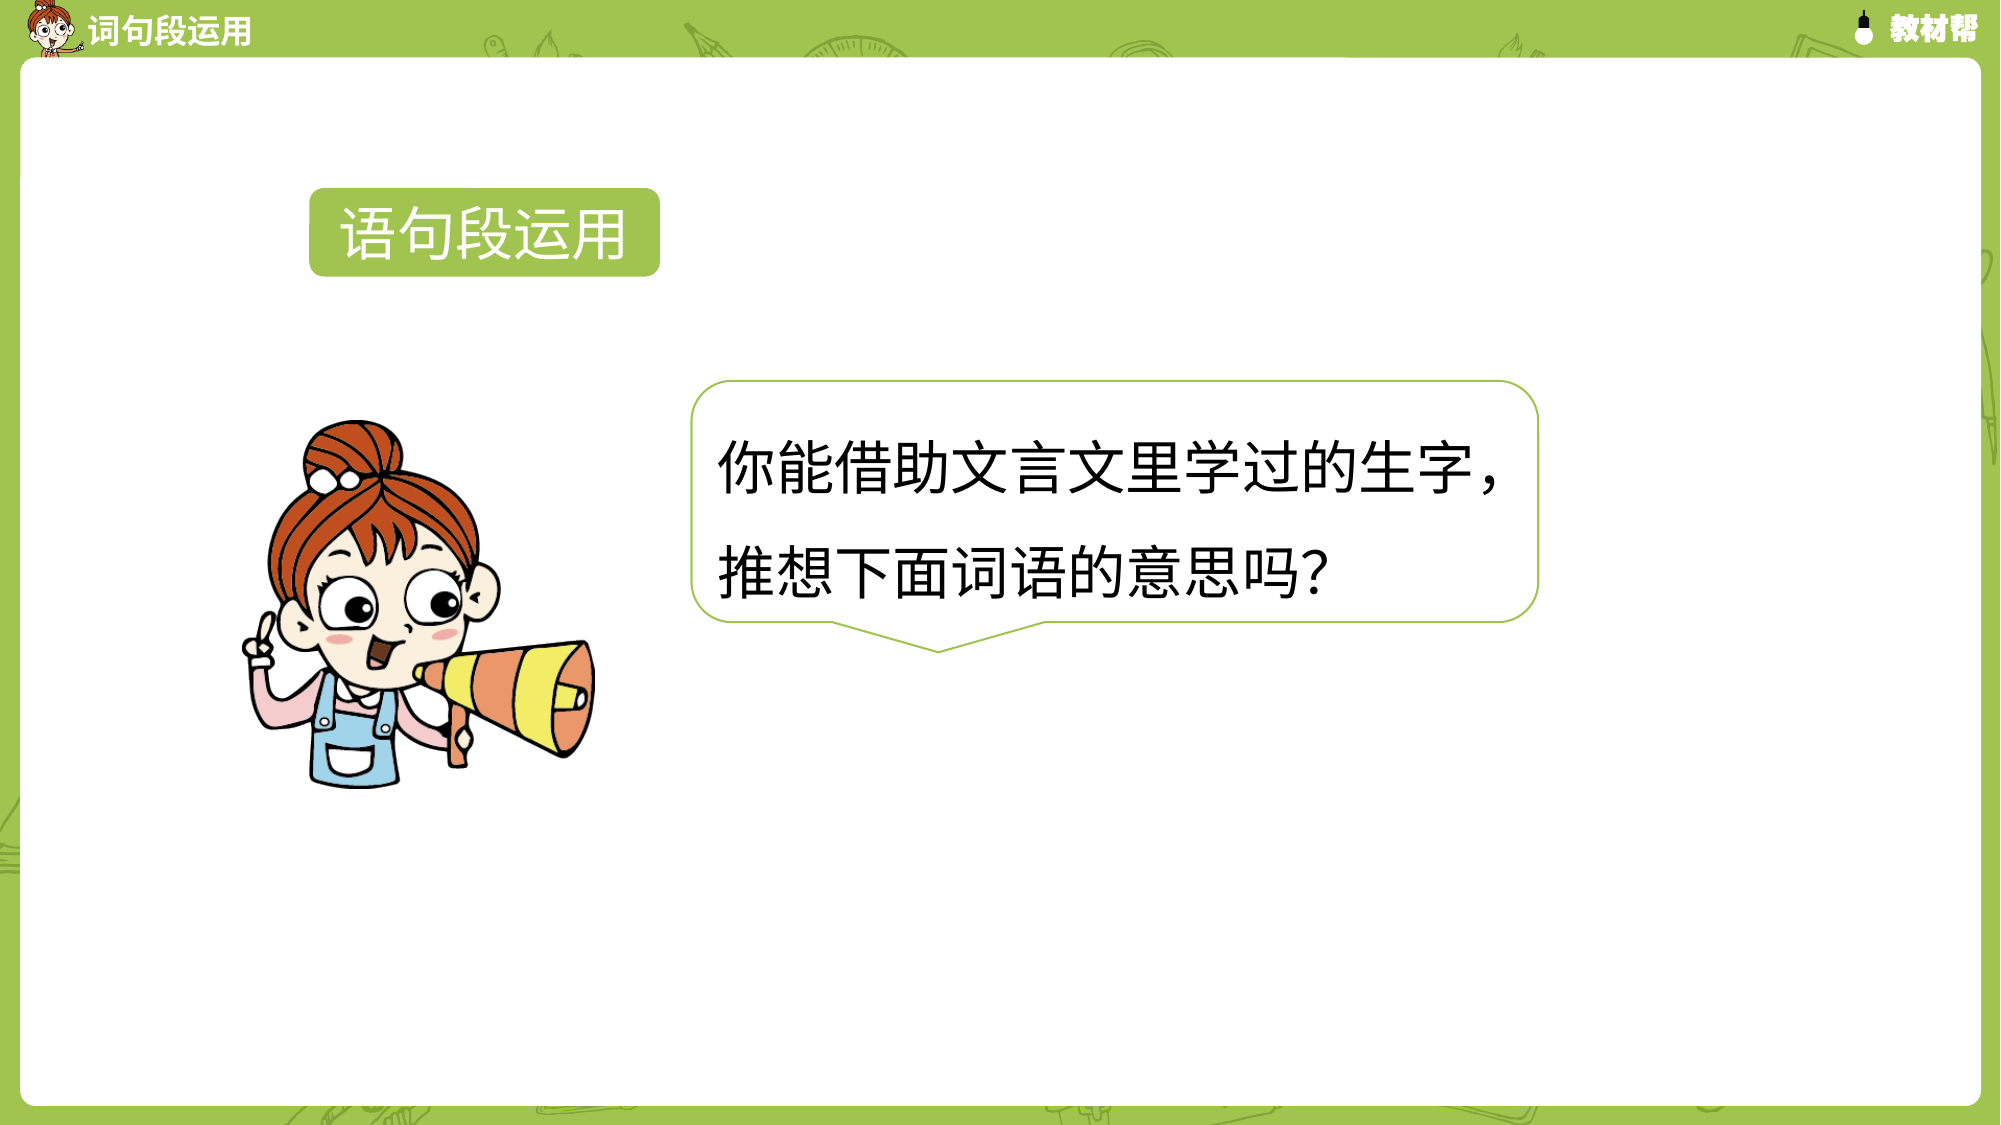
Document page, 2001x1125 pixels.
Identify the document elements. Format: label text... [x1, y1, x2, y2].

picture [23, 0, 84, 63]
text_box 你能借助文言文里学过的生字，推想下面词语的意思吗？ [690, 379, 1540, 654]
text_box 语句段运用 [308, 186, 661, 278]
picture [242, 420, 595, 789]
